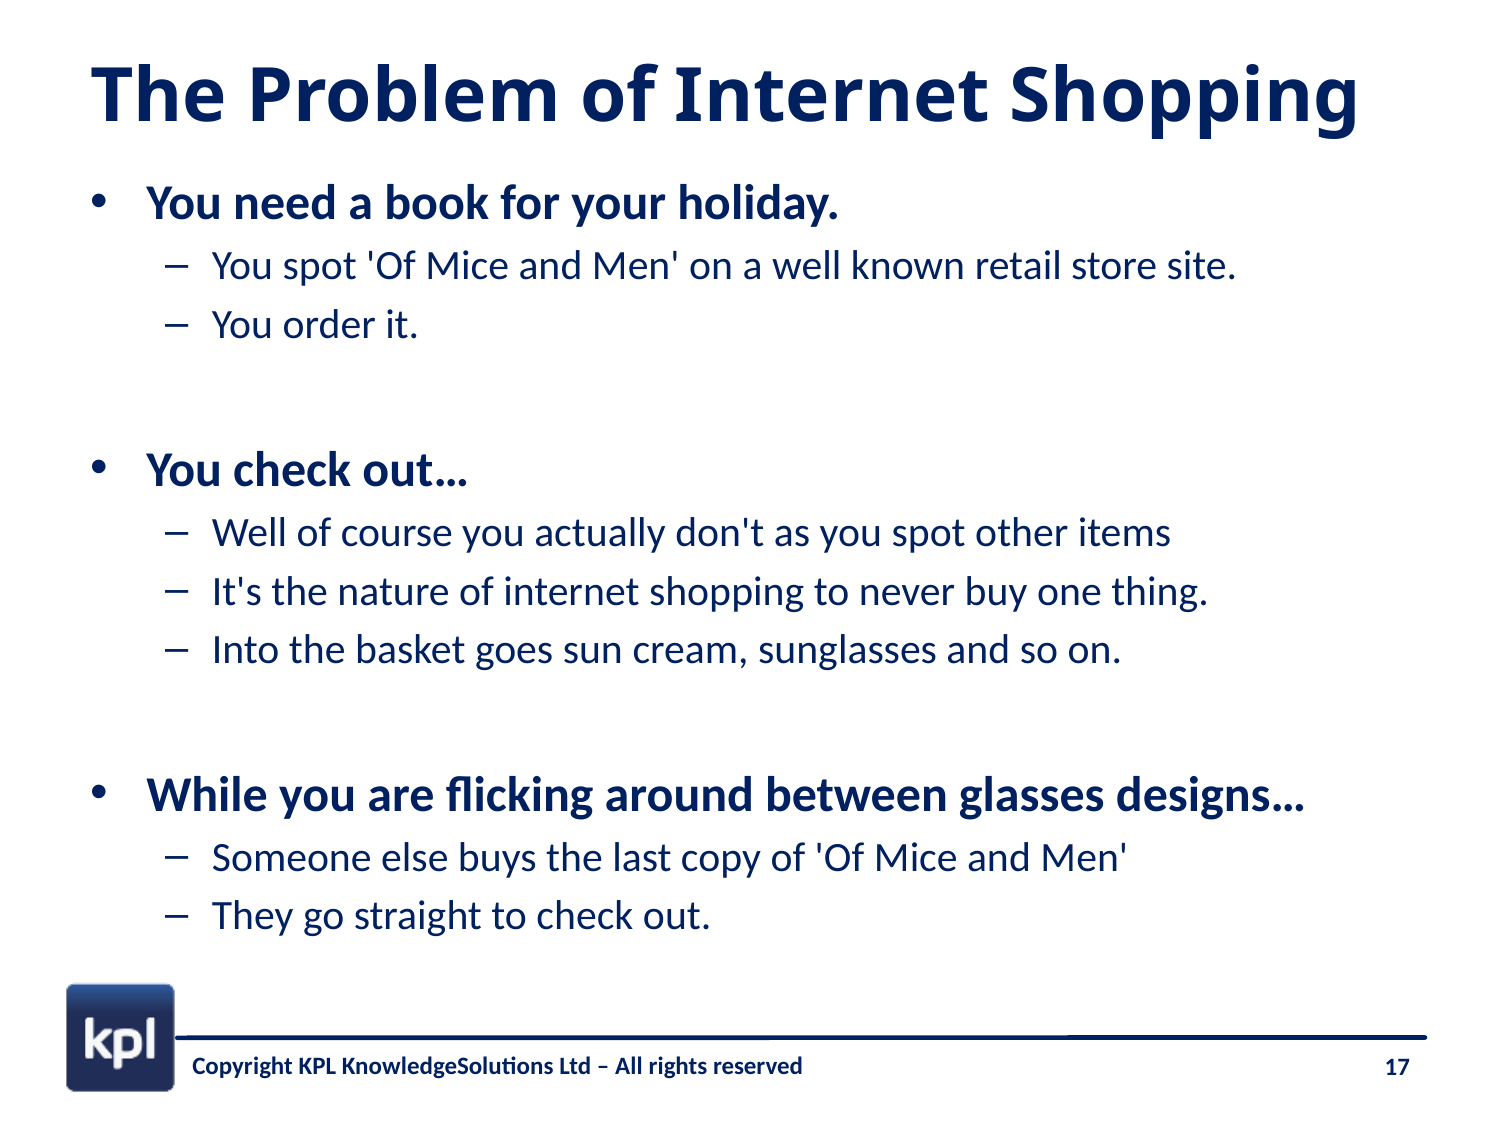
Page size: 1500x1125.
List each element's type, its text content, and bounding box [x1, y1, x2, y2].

picture [62, 980, 178, 1095]
footer Copyright KPL KnowledgeSolutions Ltd – All rights reserved [177, 1050, 963, 1110]
list You need a book for your holiday. You spot 'Of Mice and Men' on a well known retail store site. You order it. You check out… Well of course you actually don't as you spot other items It's the nature of internet shopping to never buy one thing. Into the basket goes sun cream, sunglasses and so on. While you are flicking around between glasses designs… Someone else buys the last copy of 'Of Mice and Men' They go straight to check out. [75, 162, 1425, 1013]
slide_number 17 [987, 1042, 1425, 1103]
title The Problem of Internet Shopping [75, 45, 1471, 138]
